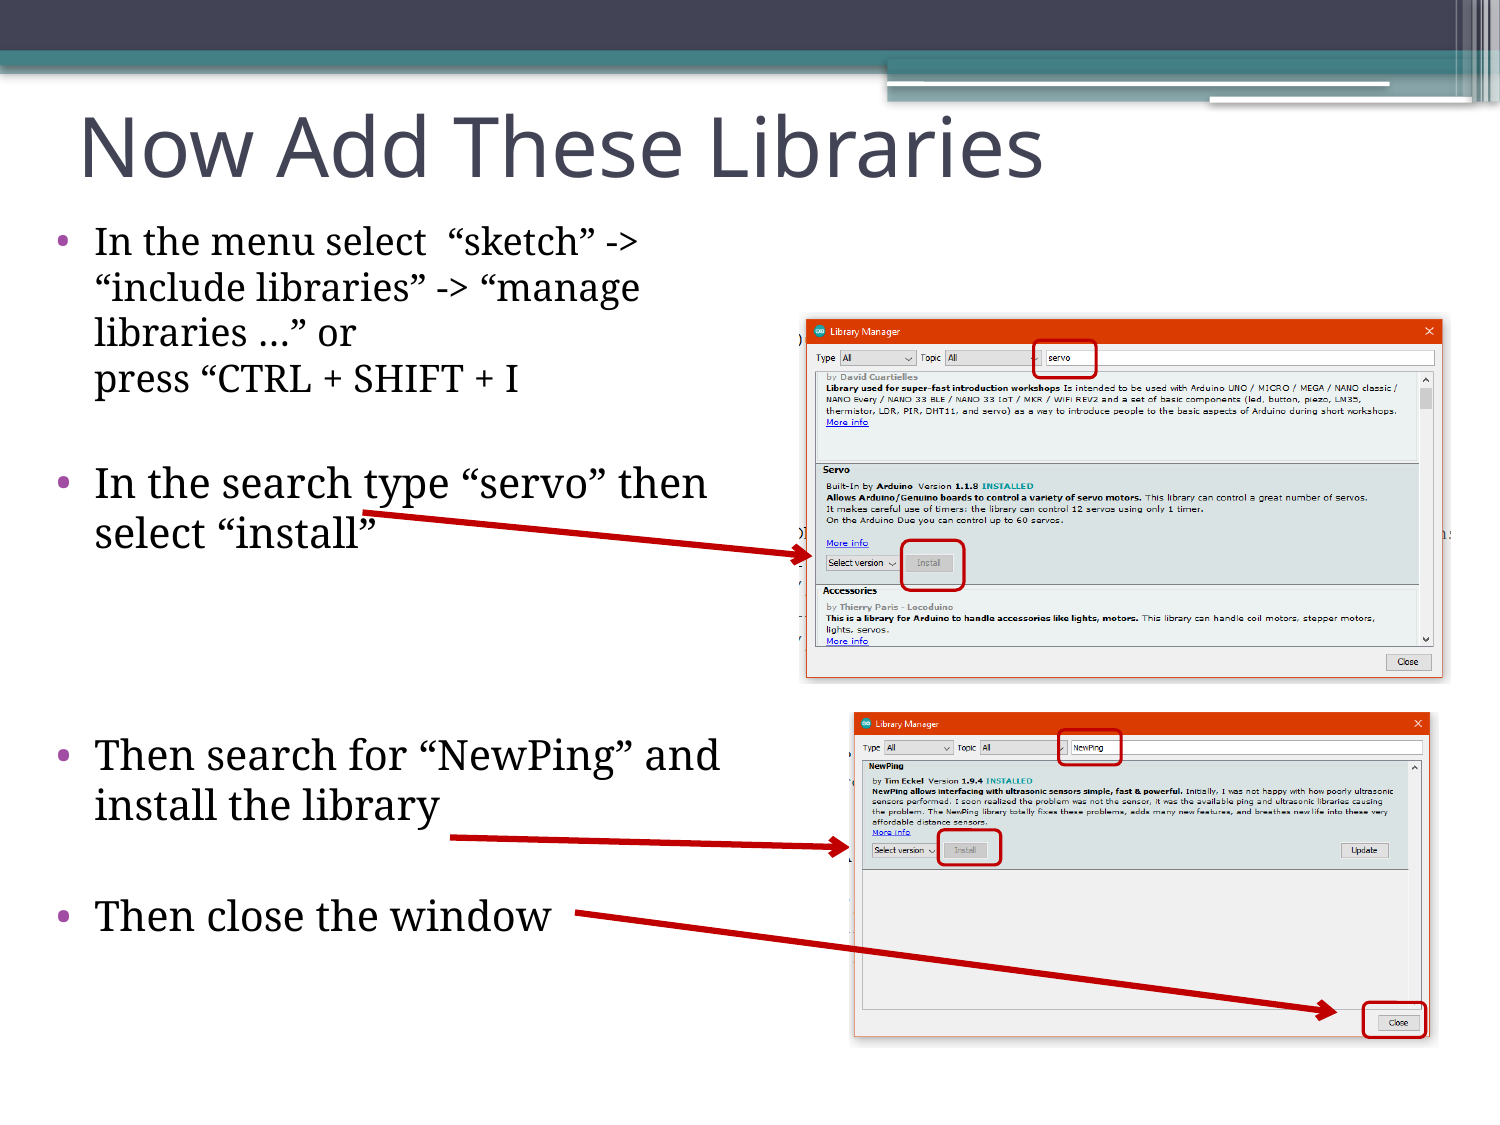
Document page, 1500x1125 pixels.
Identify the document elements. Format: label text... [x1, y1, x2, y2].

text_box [362, 512, 813, 557]
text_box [849, 712, 1439, 1048]
title Now Add These Libraries [62, 50, 1413, 238]
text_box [799, 312, 1451, 684]
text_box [574, 912, 1338, 1013]
list In the menu select “sketch” -> “include libraries” -> “manage libraries …” or press “CTRL + SHIFT + I In the search type “servo” then select “install” Then search for “NewPing” and install the library Then close the window [24, 210, 813, 953]
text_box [449, 837, 842, 848]
